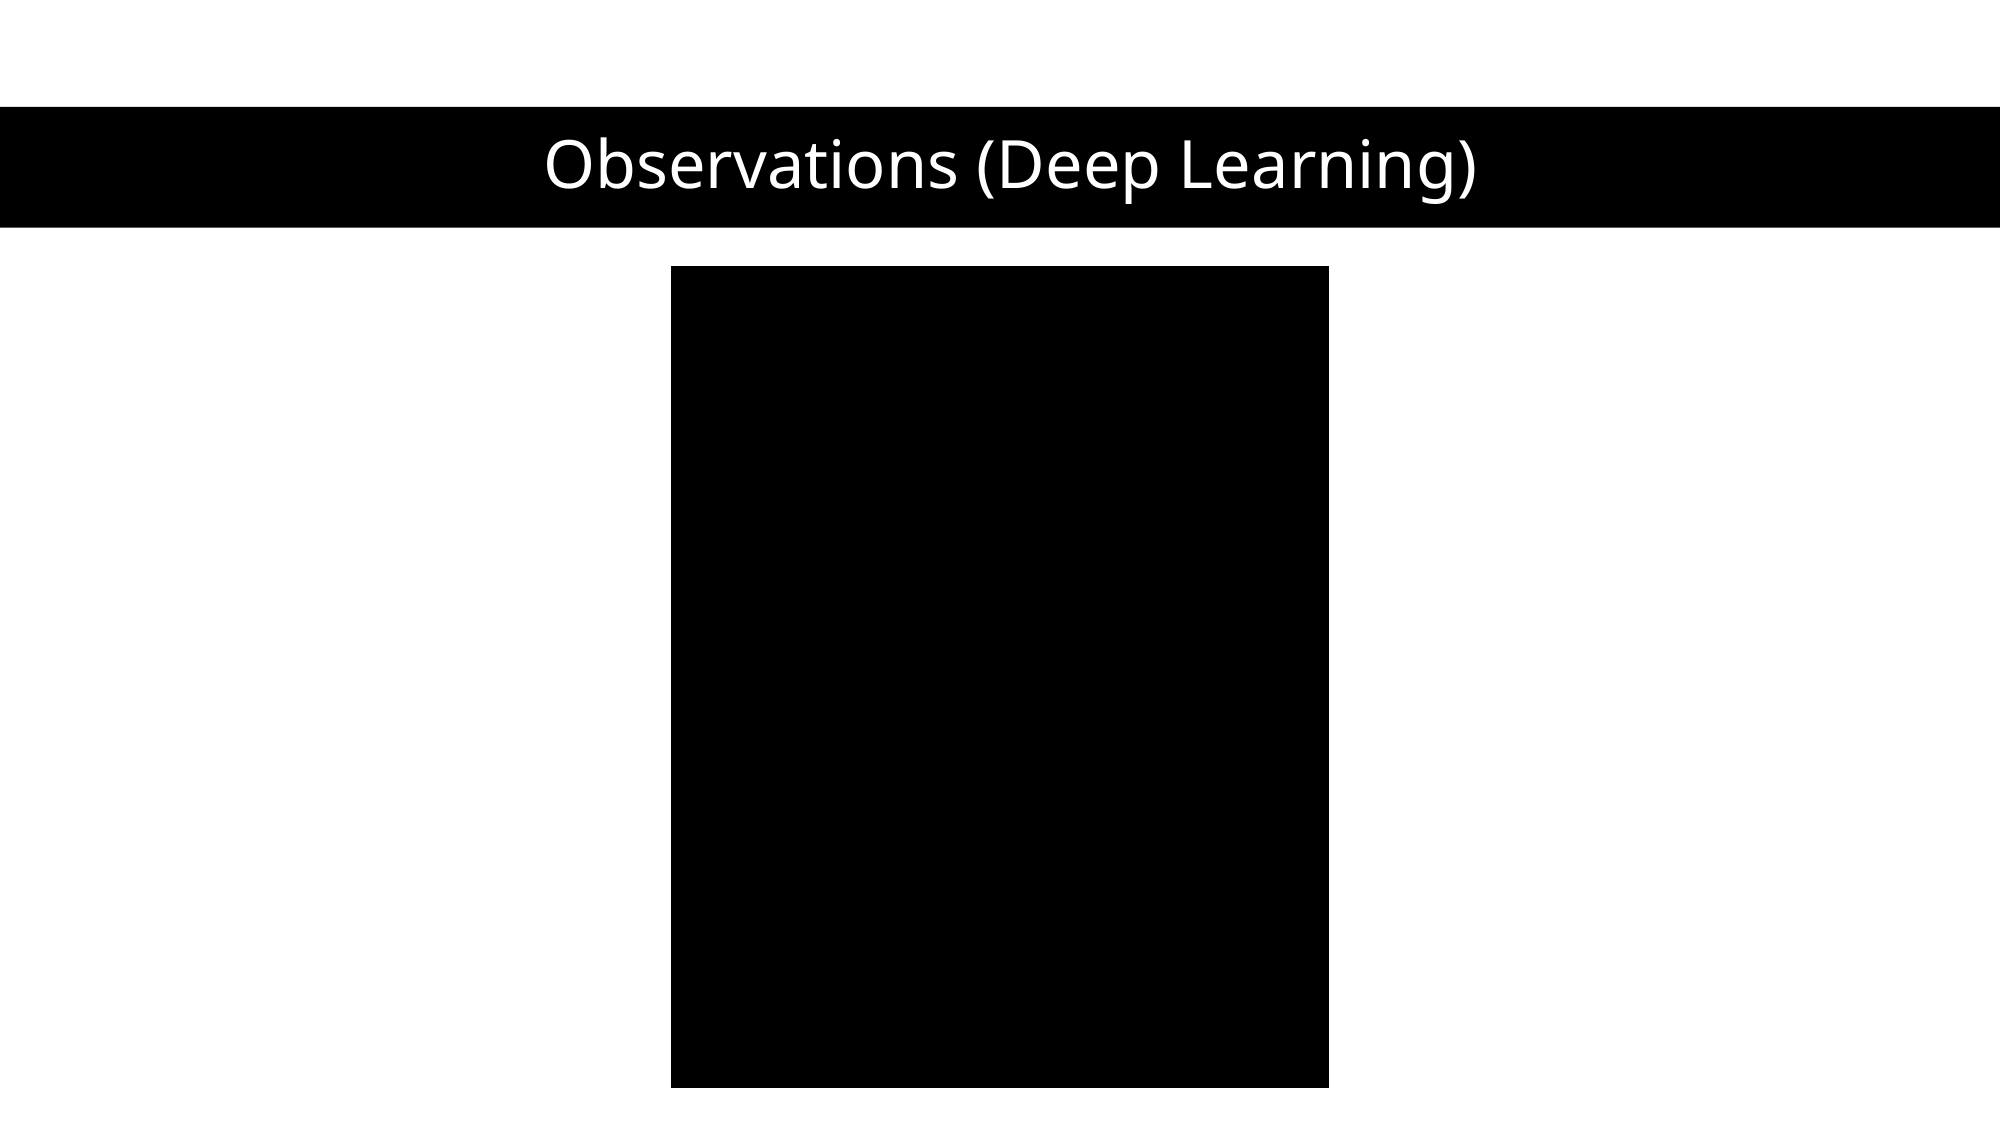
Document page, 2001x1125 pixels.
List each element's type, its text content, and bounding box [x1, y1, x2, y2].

text_box [0, 106, 2000, 229]
title Observations (Deep Learning) [91, 105, 1931, 228]
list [671, 265, 1329, 1089]
